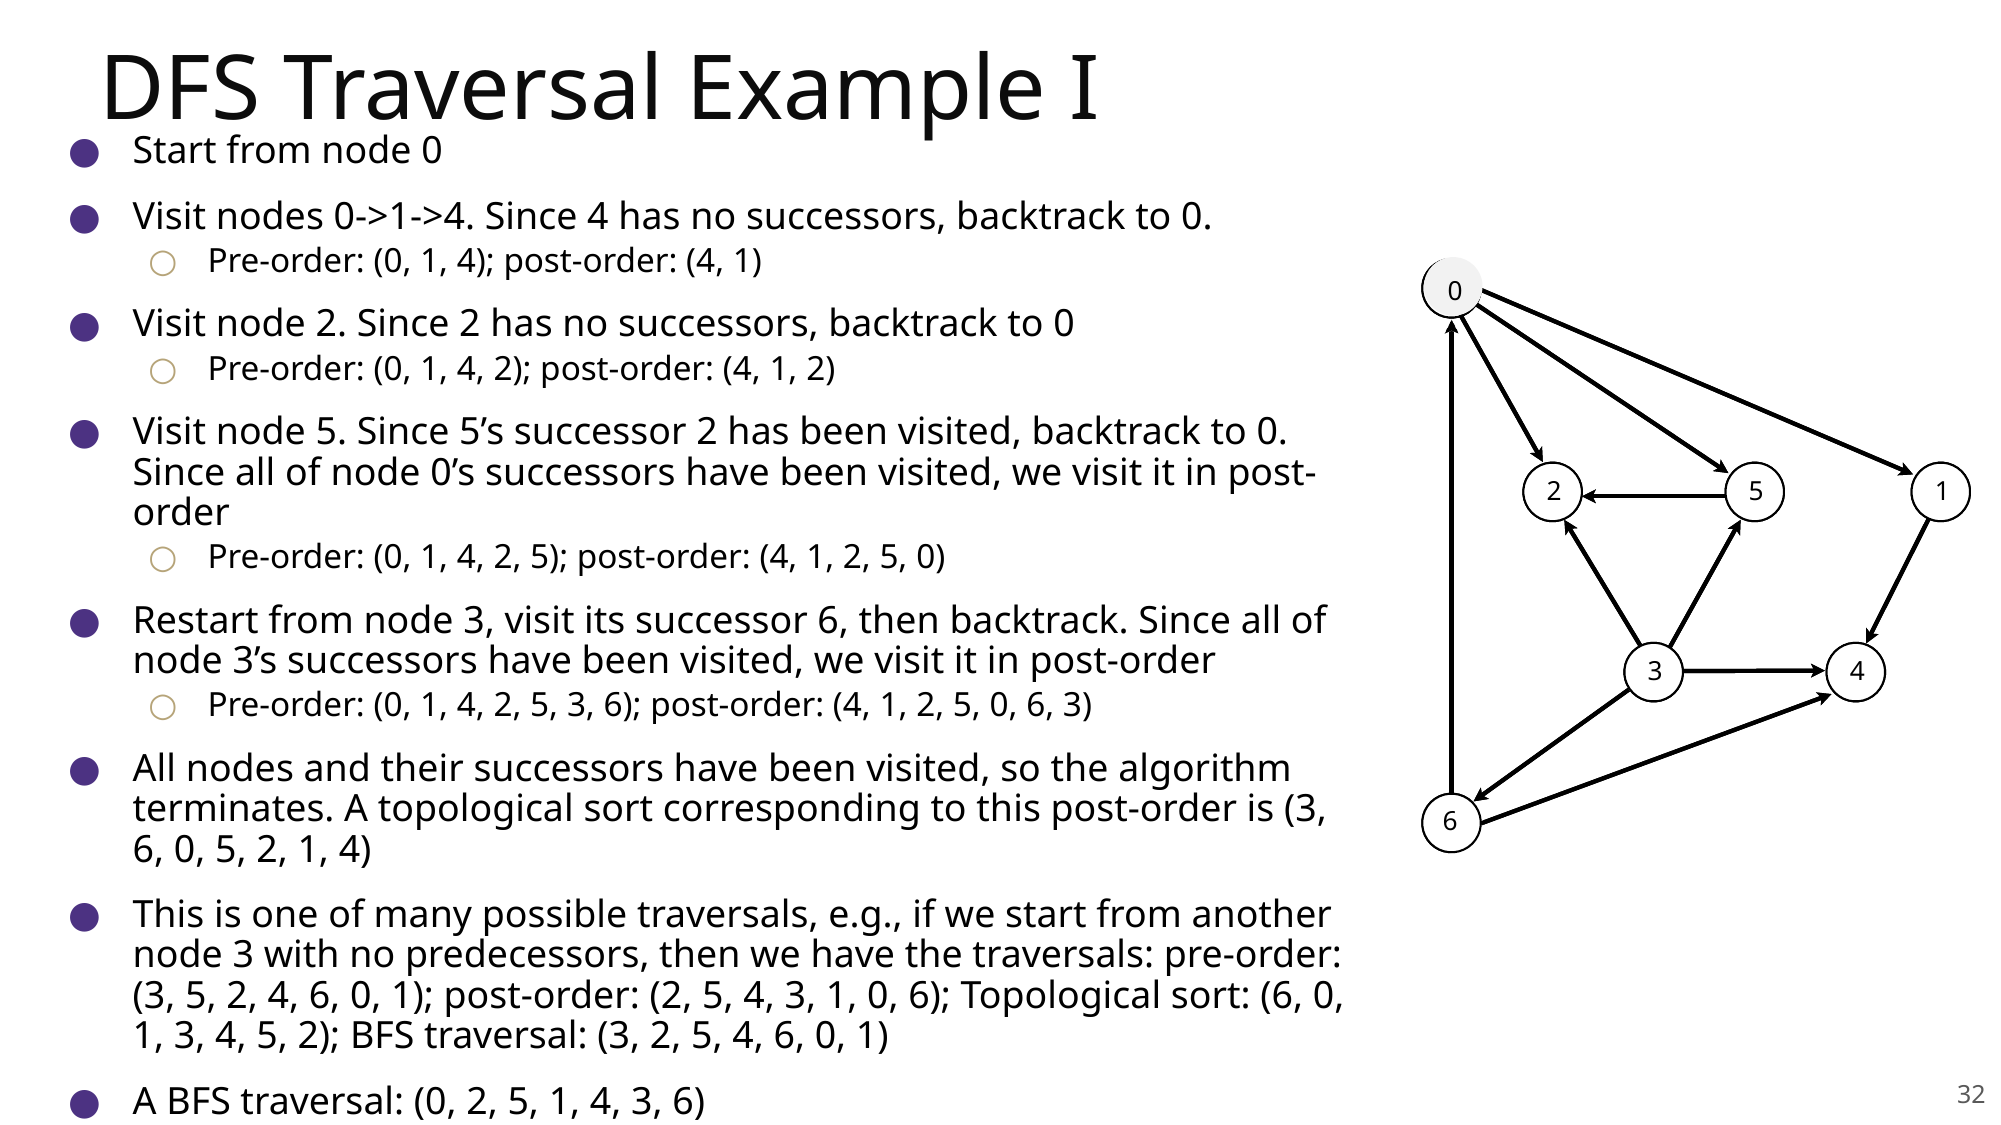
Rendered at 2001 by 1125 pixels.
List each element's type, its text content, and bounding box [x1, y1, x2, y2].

text_box [1727, 519, 1741, 536]
text_box 3 [1646, 652, 1666, 686]
text_box [1911, 462, 1970, 522]
text_box [1564, 519, 1578, 536]
text_box 0 [1446, 272, 1466, 306]
text_box 4 [1848, 652, 1868, 686]
text_box [1826, 642, 1885, 702]
text_box 1 [1933, 472, 1953, 506]
text_box 6 [1441, 802, 1461, 836]
text_box [1897, 462, 1914, 476]
text_box [1422, 793, 1481, 853]
list Start from node 0 Visit nodes 0->1->4. Since 4 has no successors, backtrack to 0. Pre-order: (0, 1, 4); post-order: (4, 1) Visit node 2. Since 2 has no successors, backtrack to 0 Pre-order: (0, 1, 4, 2); post-order: (4, 1, 2) Visit node 5. Since 5’s successor 2 has been visited, backtrack to 0. Since all of node 0’s successors have been visited, we visit it in post-order Pre-order: (0, 1, 4, 2, 5); post-order: (4, 1, 2, 5, 0) Restart from node 3, visit its successor 6, then backtrack. Since all of node 3’s successors have been visited, we visit it in post-order Pre-order: (0, 1, 4, 2, 5, 3, 6); post-order: (4, 1, 2, 5, 0, 6, 3) All nodes and their successors have been visited, so the algorithm terminates. A topological sort corresponding to this post-order is (3, 6, 0, 5, 2, 1, 4) This is one of many possible traversals, e.g., if we start from another node 3 with no predecessors, then we have the traversals: pre-order: (3, 5, 2, 4, 6, 0, 1); post-order: (2, 5, 4, 3, 1, 0, 6); Topological sort: (6, 0, 1, 3, 4, 5, 2); BFS traversal: (3, 2, 5, 4, 6, 0, 1) A BFS traversal: (0, 2, 5, 1, 4, 3, 6) [50, 124, 1370, 1125]
text_box [1470, 799, 1484, 823]
text_box [1444, 319, 1459, 334]
text_box 5 [1747, 472, 1767, 506]
title DFS Traversal Example I [85, 10, 1921, 178]
text_box [1529, 446, 1543, 462]
text_box [1444, 823, 1484, 854]
text_box [1473, 787, 1490, 802]
text_box [1581, 489, 1596, 504]
text_box 2 [1545, 472, 1565, 506]
text_box [1424, 257, 1483, 316]
text_box [1866, 627, 1879, 644]
text_box [1712, 459, 1729, 474]
text_box [1624, 642, 1683, 702]
text_box [1725, 462, 1784, 522]
text_box [1810, 663, 1825, 678]
text_box [1815, 692, 1832, 706]
text_box [1523, 462, 1582, 522]
